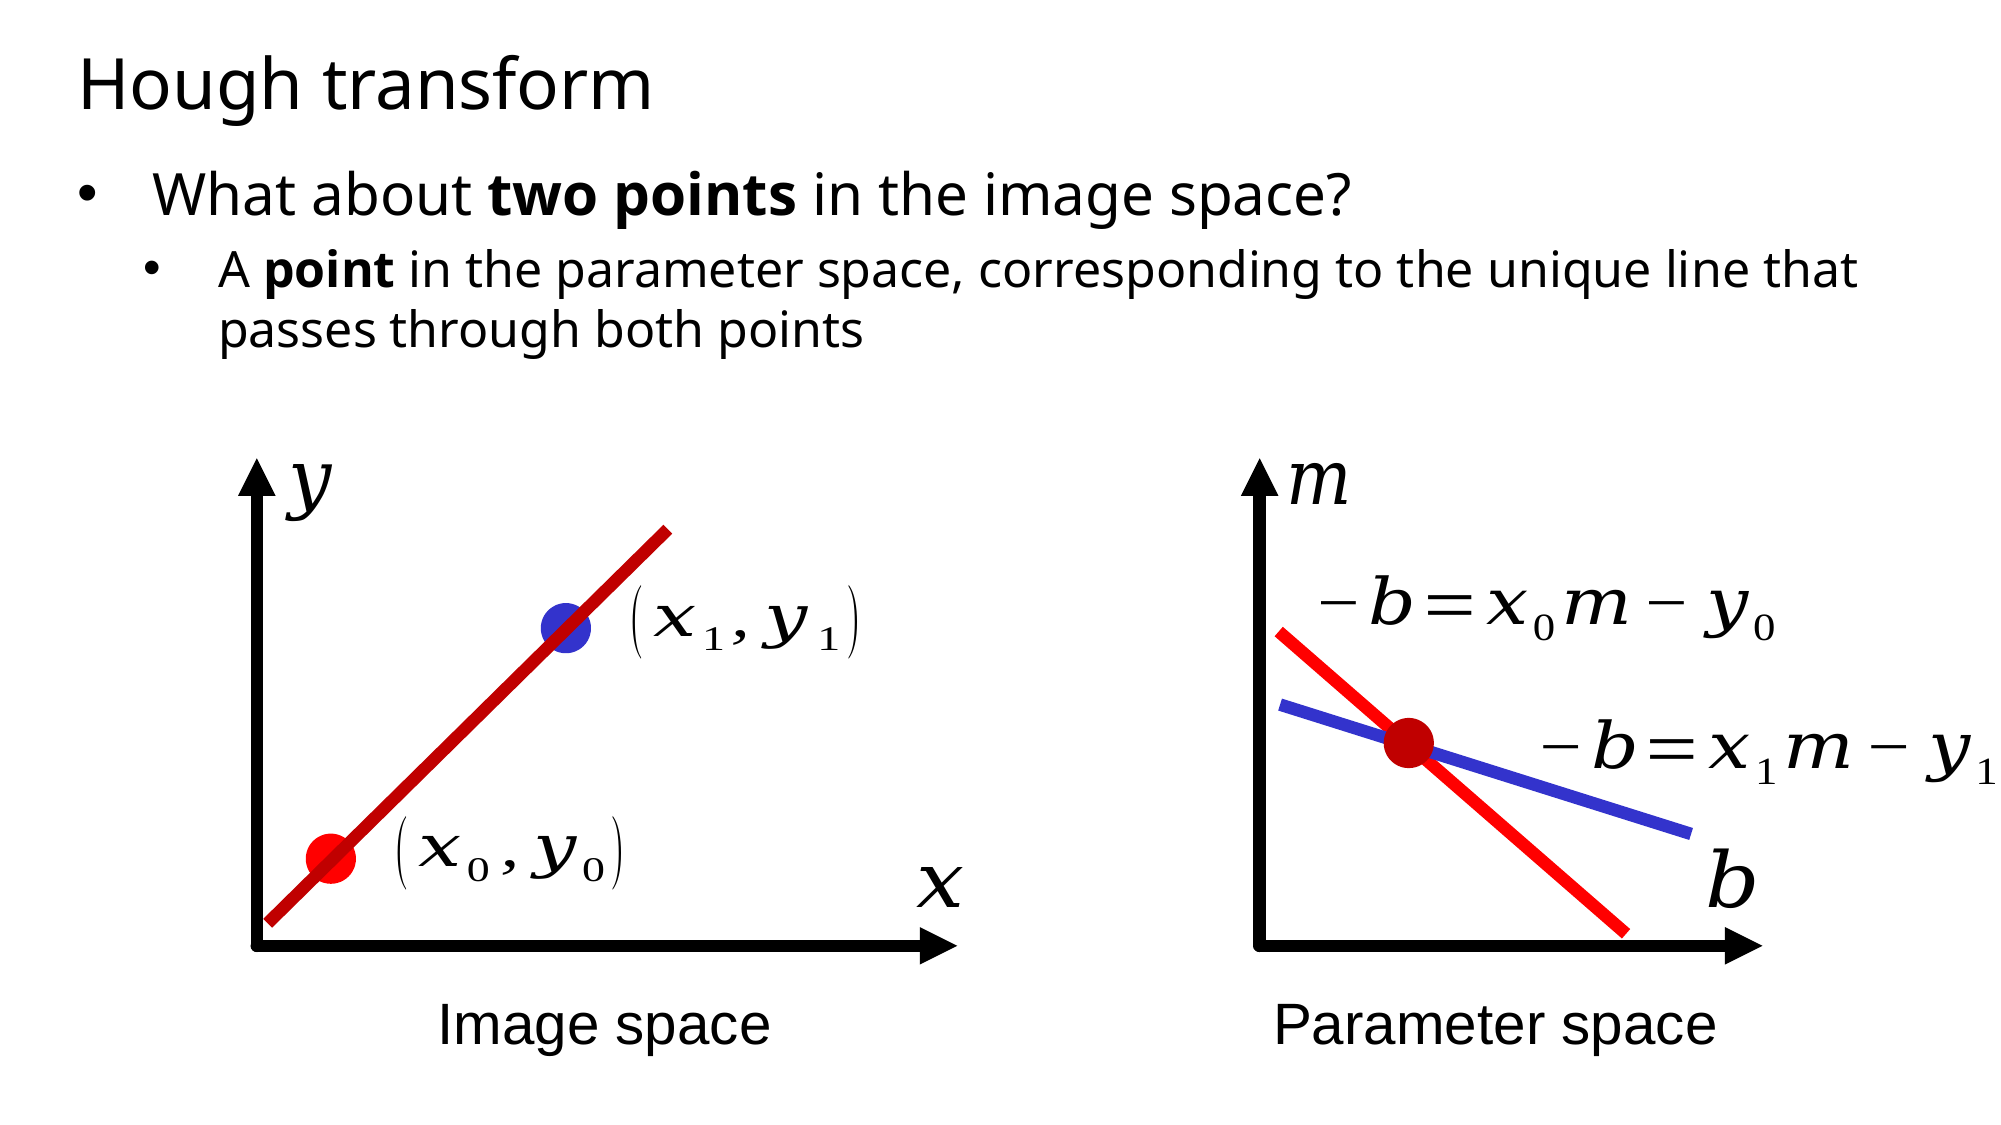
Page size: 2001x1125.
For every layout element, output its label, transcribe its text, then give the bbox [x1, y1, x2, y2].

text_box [1278, 631, 1627, 704]
list What about two points in the image space? A point in the parameter space, corresponding to the unique line that passes through both points [62, 149, 1951, 1013]
text_box [1227, 437, 1765, 974]
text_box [1278, 842, 1627, 935]
text_box Image space [237, 979, 972, 1064]
text_box Parameter space [1228, 979, 1763, 1064]
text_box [267, 528, 669, 924]
title Hough transform [62, 12, 1951, 149]
text_box [235, 437, 974, 974]
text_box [1279, 704, 1692, 835]
